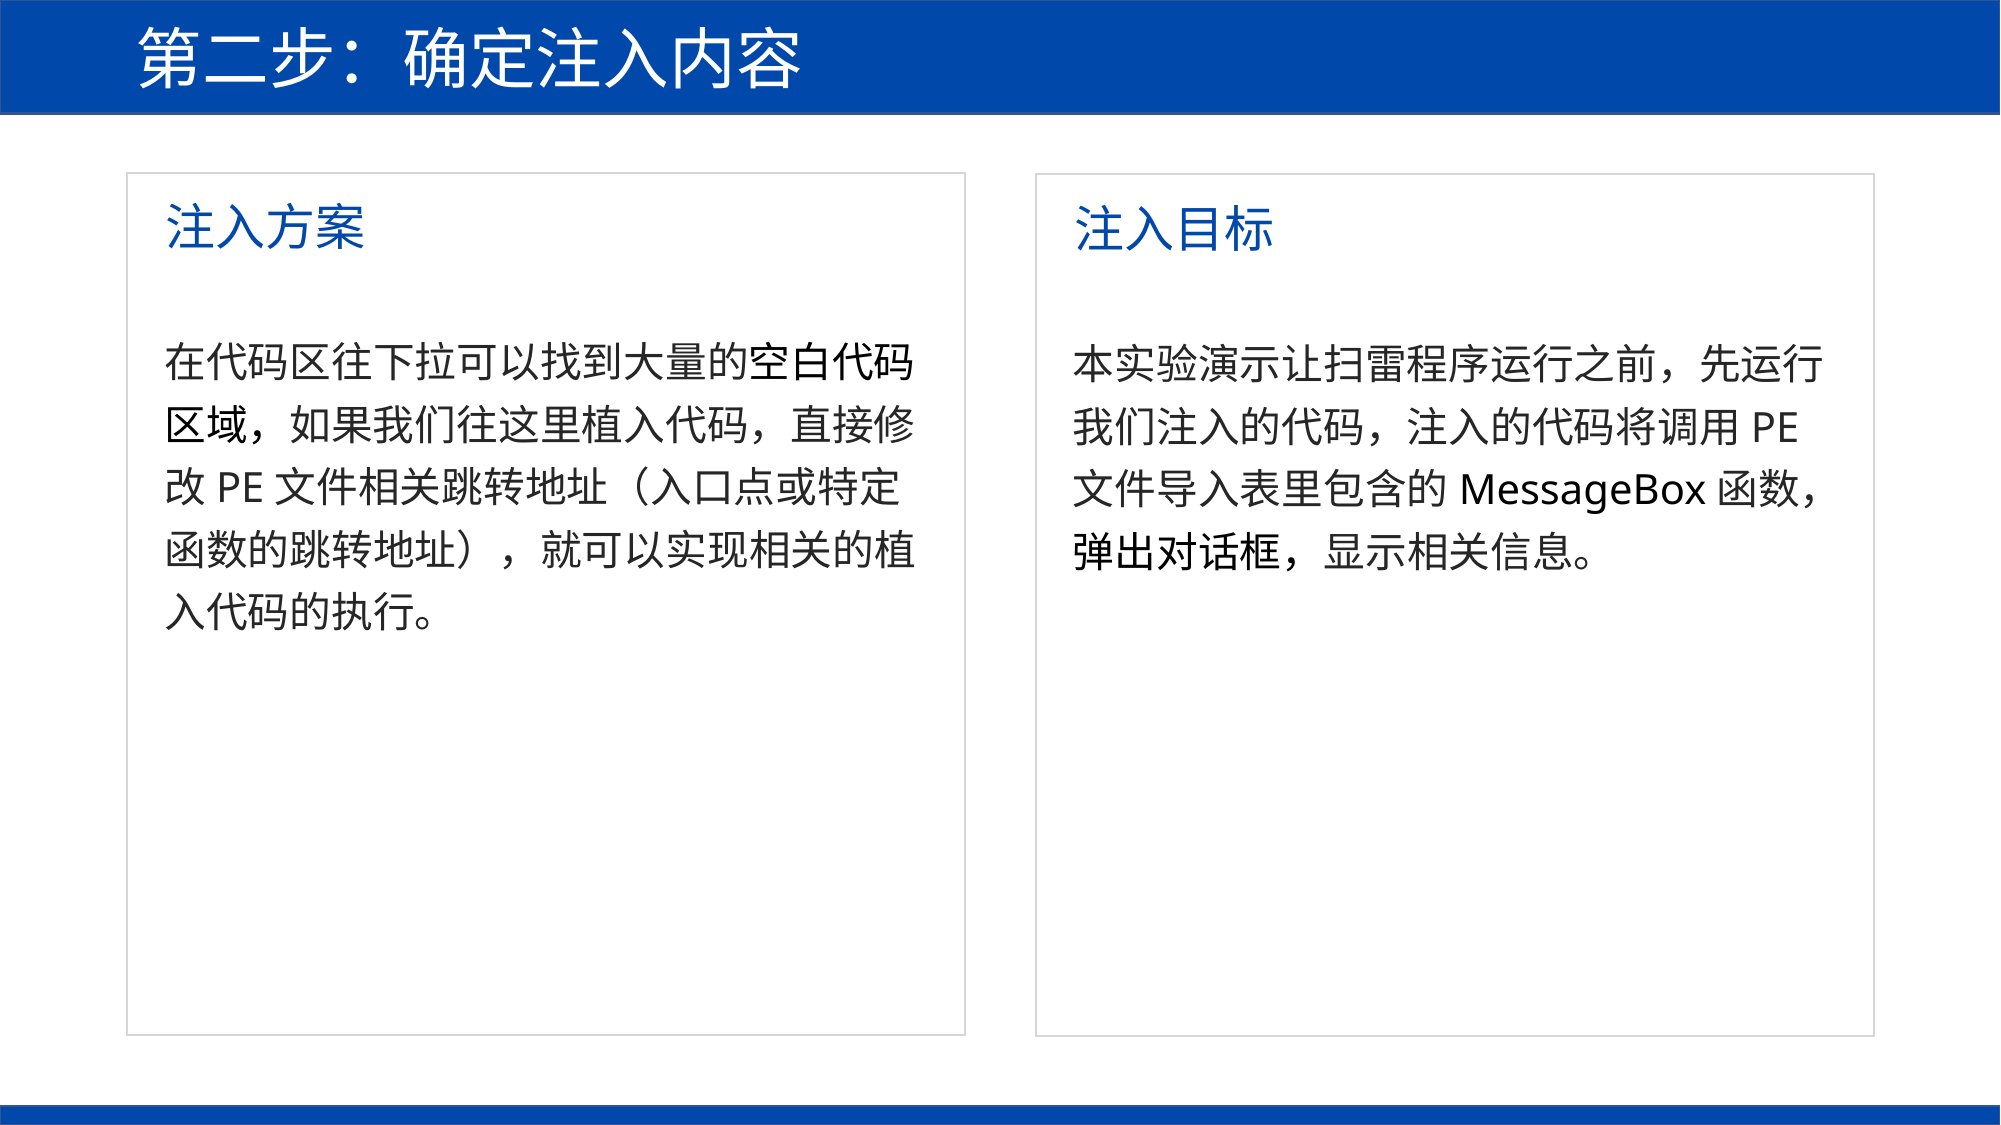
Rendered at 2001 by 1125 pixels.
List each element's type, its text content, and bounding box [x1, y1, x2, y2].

text_box 第二步：确定注入内容 [0, 0, 2000, 115]
text_box [1035, 173, 1875, 1037]
text_box [0, 1105, 2000, 1125]
text_box 在代码区往下拉可以找到大量的空白代码区域，如果我们往这里植入代码，直接修改PE文件相关跳转地址（入口点或特定函数的跳转地址），就可以实现相关的植入代码的执行。 [149, 316, 941, 644]
text_box 注入方案 [150, 188, 381, 264]
text_box [126, 172, 966, 1036]
text_box 注入目标 [1059, 189, 1290, 265]
text_box 本实验演示让扫雷程序运行之前，先运行我们注入的代码，注入的代码将调用PE文件导入表里包含的MessageBox函数，弹出对话框，显示相关信息。 [1058, 318, 1850, 583]
